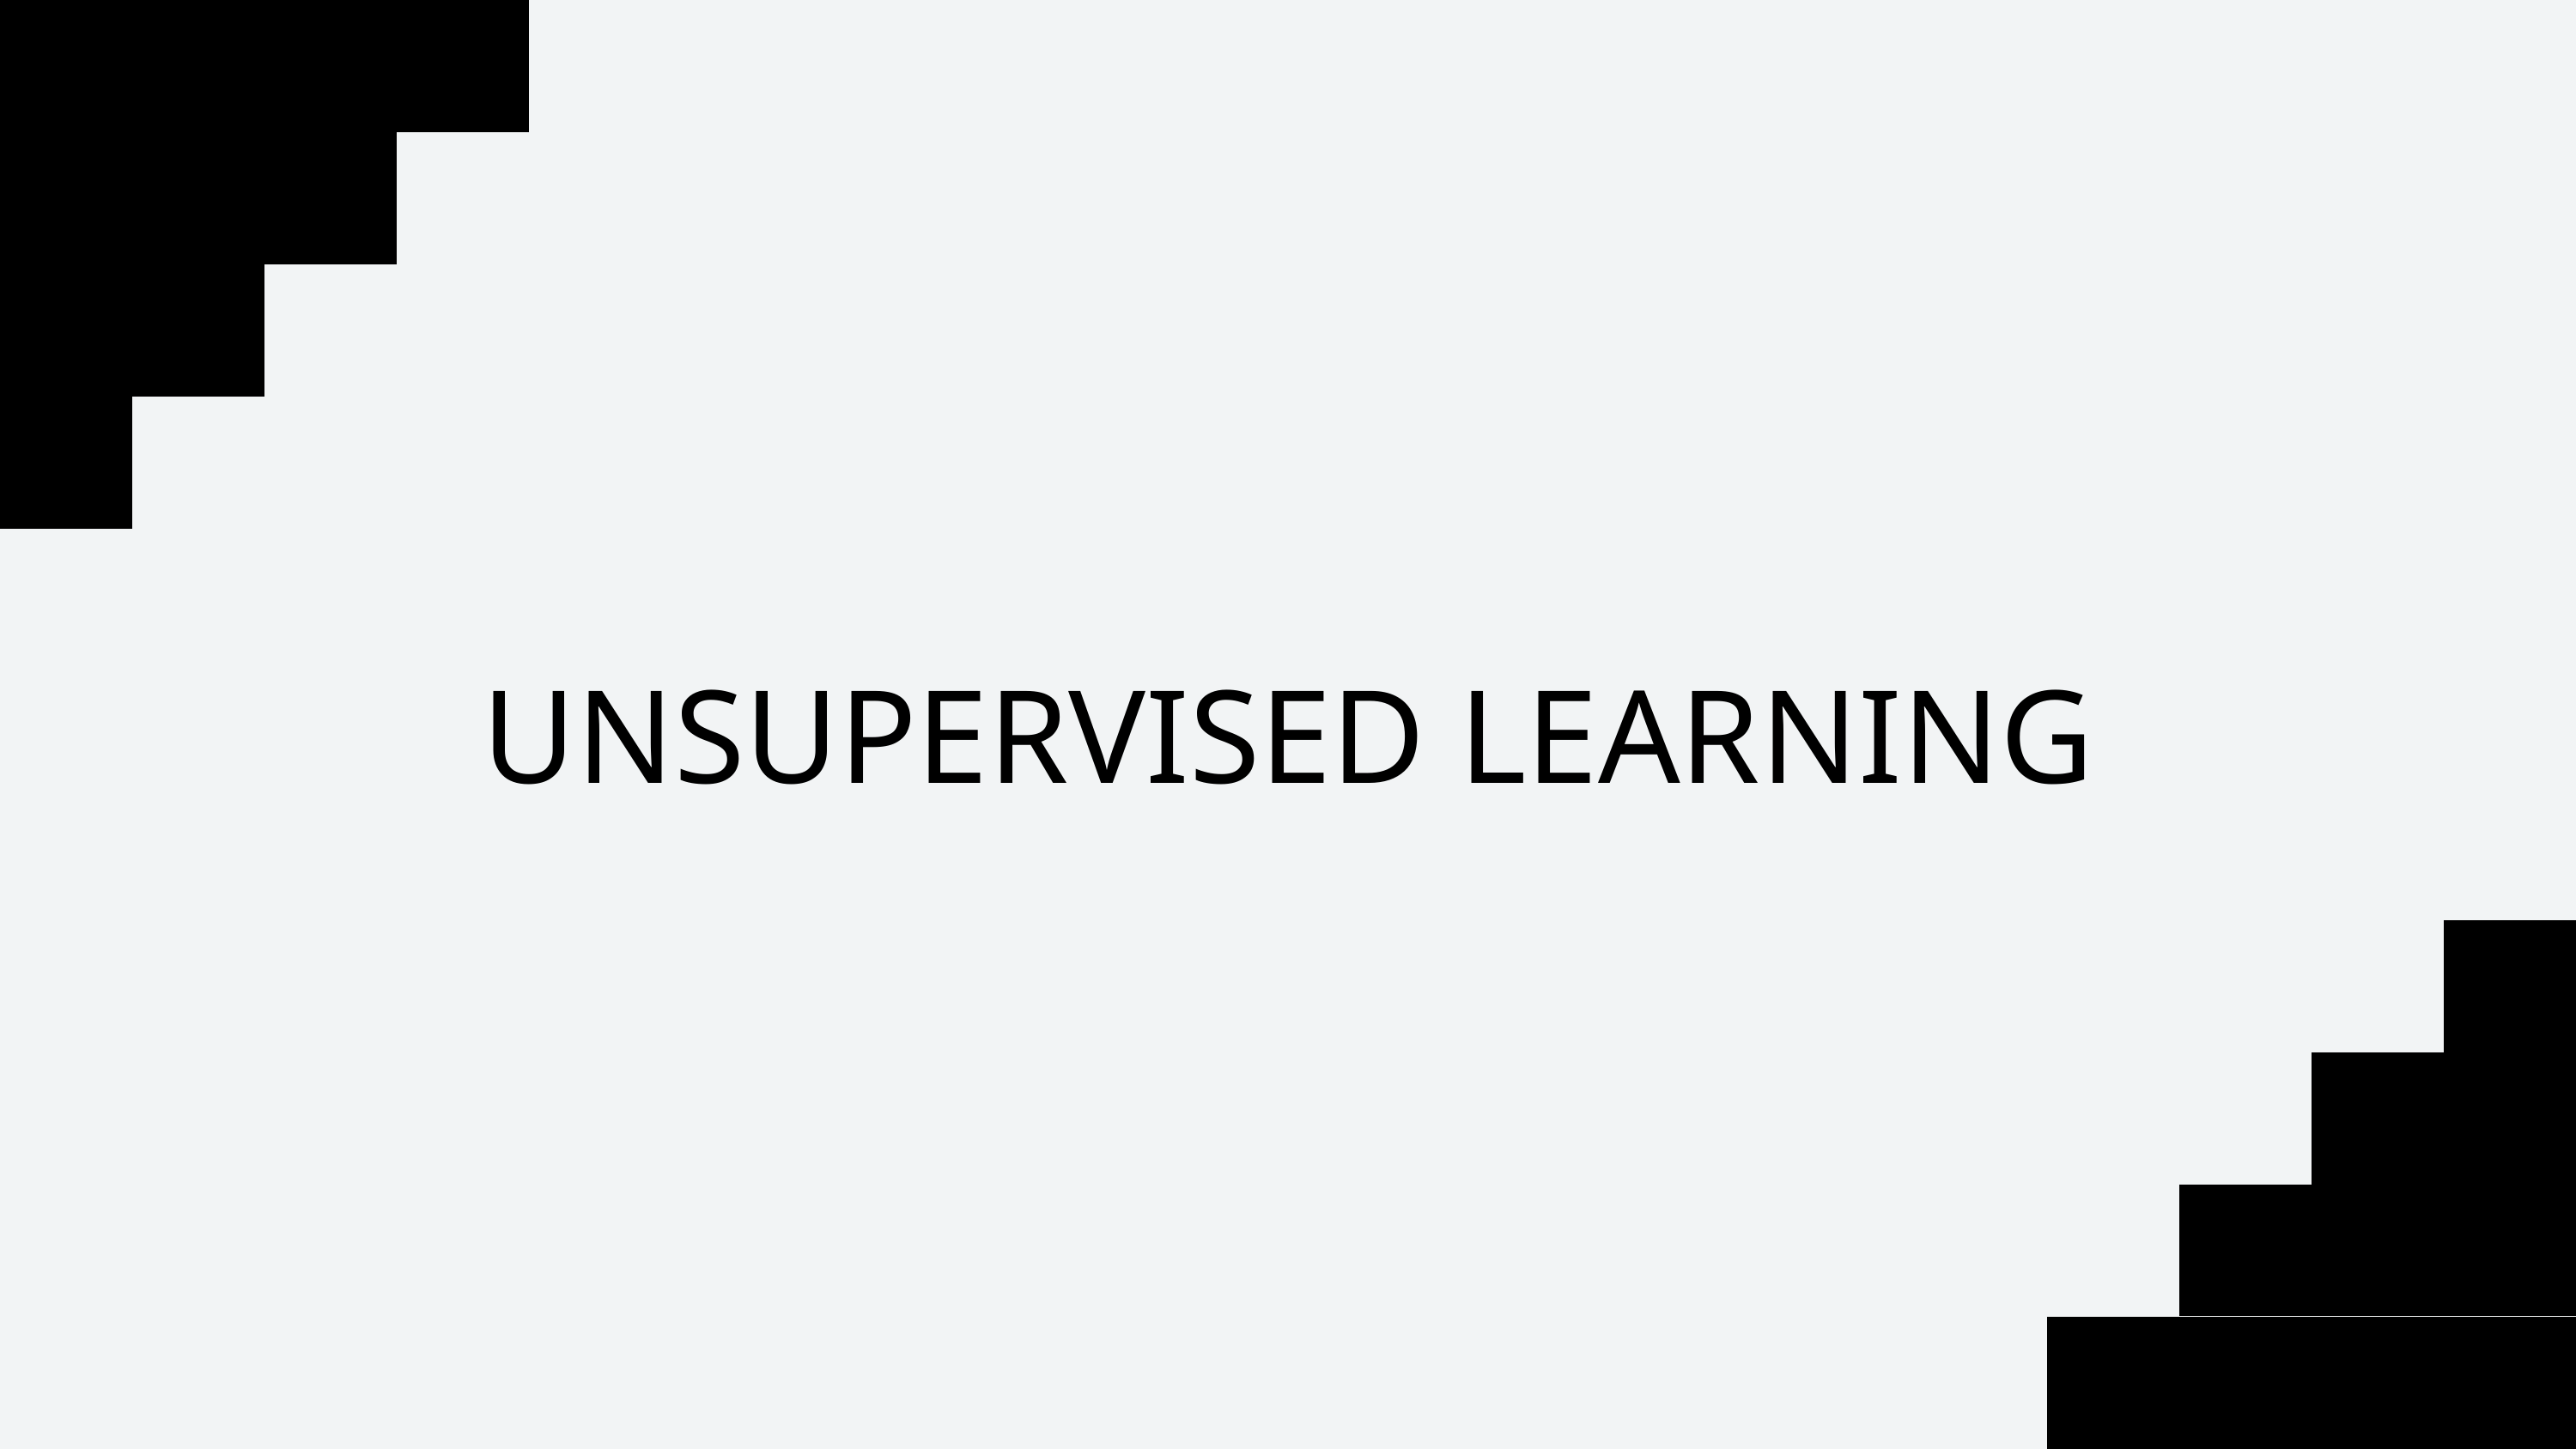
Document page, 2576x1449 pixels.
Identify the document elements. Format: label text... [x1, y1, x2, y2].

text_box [2046, 919, 2576, 1449]
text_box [0, 0, 530, 530]
text_box UNSUPERVISED LEARNING [144, 628, 2432, 809]
